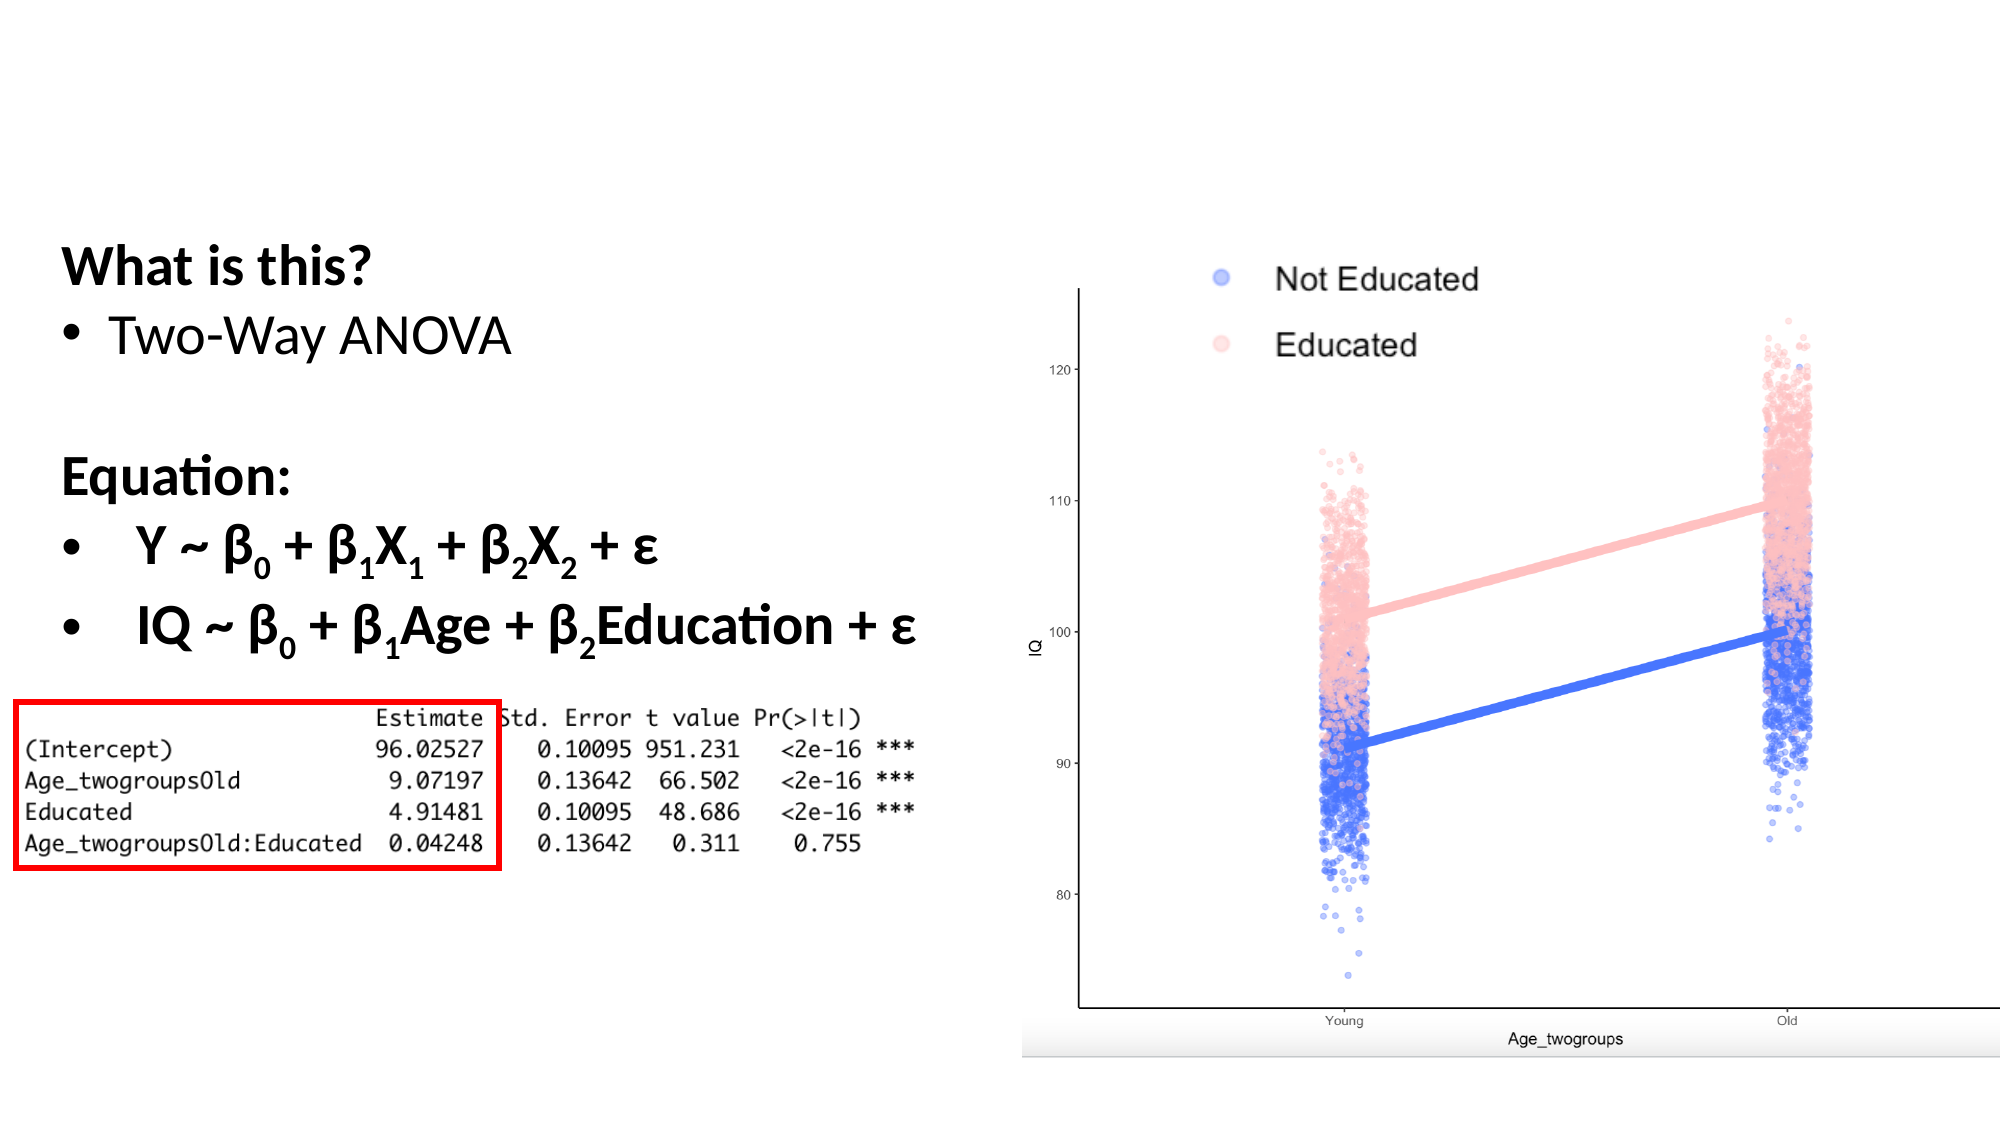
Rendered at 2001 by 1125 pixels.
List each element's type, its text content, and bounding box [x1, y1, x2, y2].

picture [16, 702, 944, 869]
picture [1022, 155, 2000, 1058]
text_box What is this? Two-Way ANOVA Equation: Y ~ β0 + β1X1 + β2X2 + ε IQ ~ β0 + β1Age + β2Education + ε [46, 219, 1040, 903]
